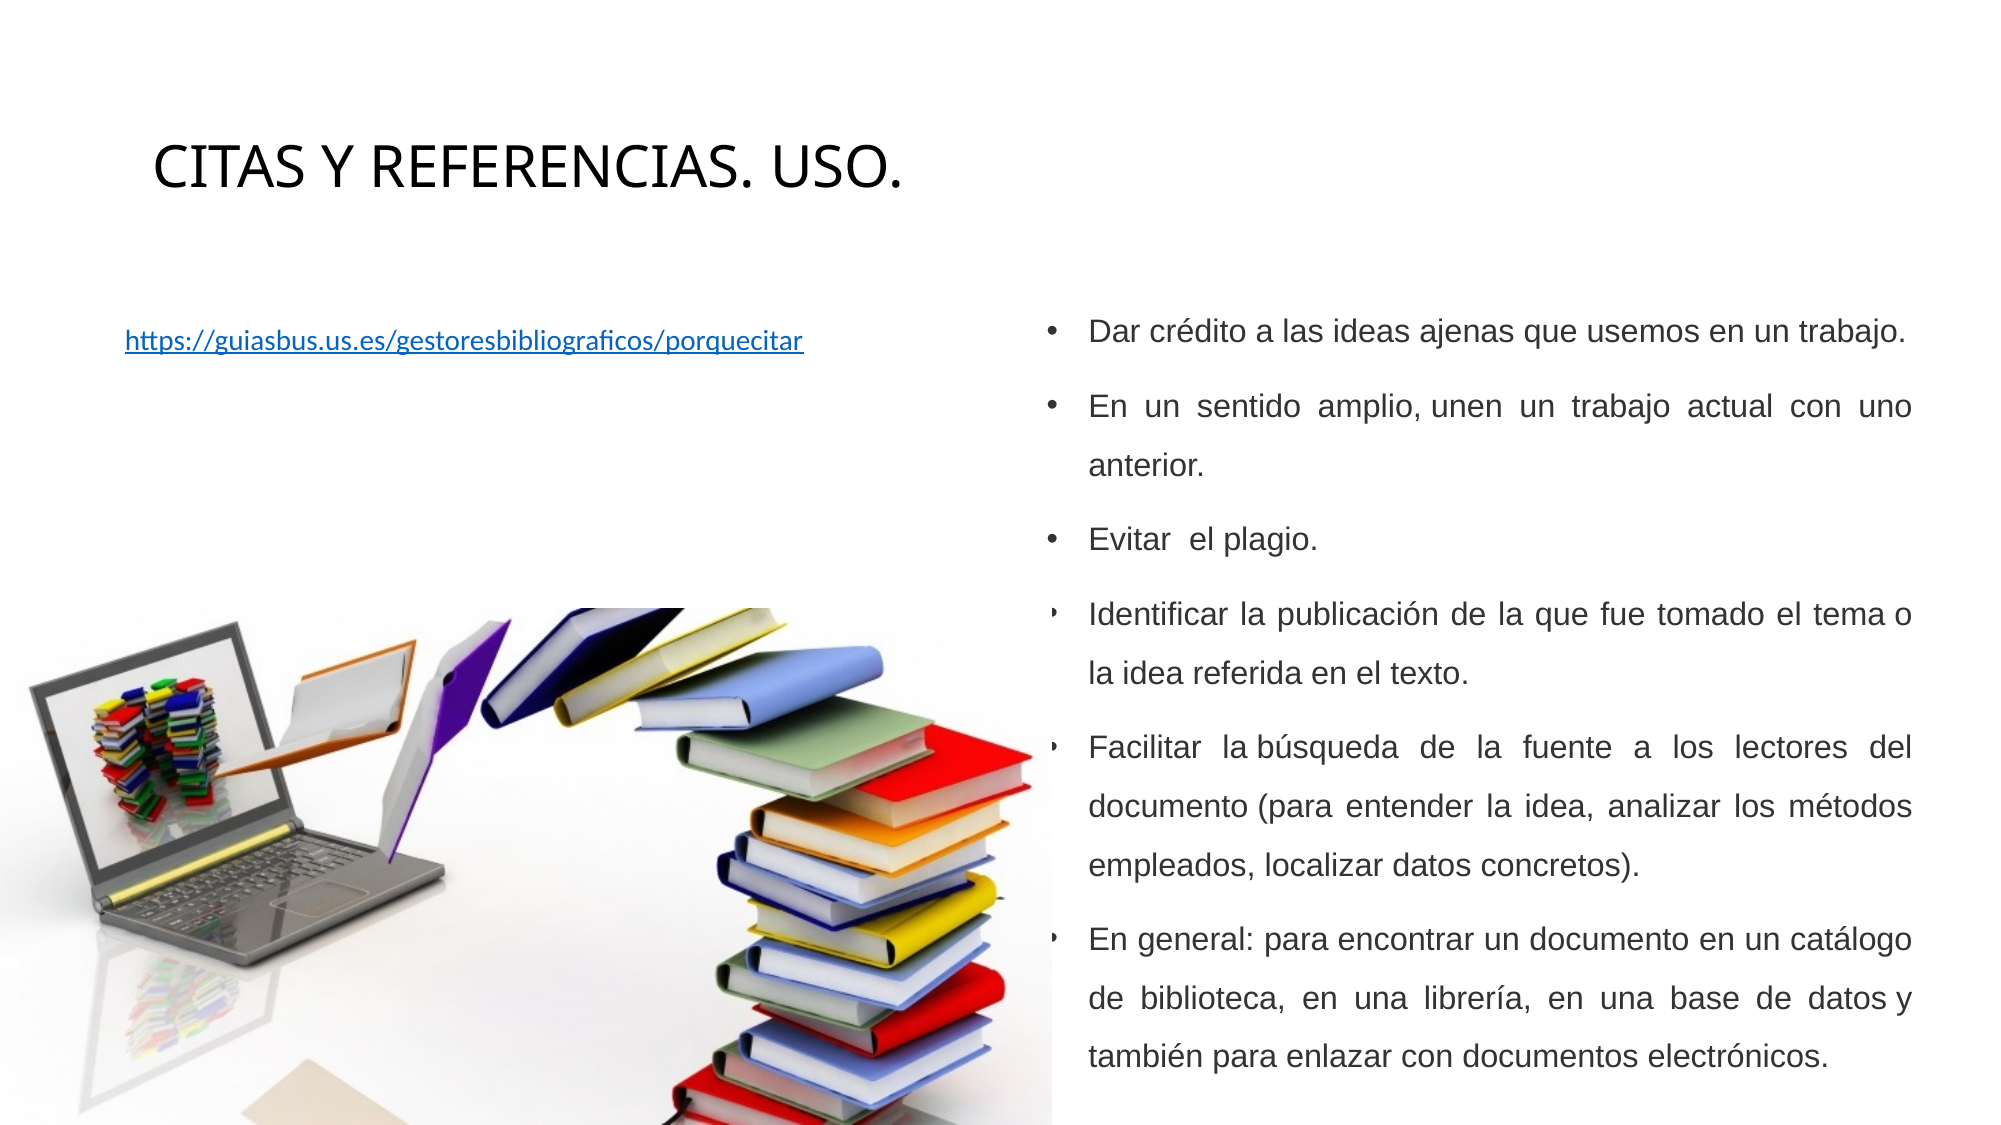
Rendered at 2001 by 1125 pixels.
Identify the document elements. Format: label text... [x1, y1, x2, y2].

text_box https://guiasbus.us.es/gestoresbibliograficos/porquecitar [109, 313, 844, 399]
picture [0, 608, 1052, 1125]
list Dar crédito a las ideas ajenas que usemos en un trabajo. En un sentido amplio, unen un trabajo actual con uno anterior. Evitar el plagio. Identificar la publicación de la que fue tomado el tema o la idea referida en el texto. Facilitar la búsqueda de la fuente a los lectores del documento (para entender la idea, analizar los métodos empleados, localizar datos concretos). En general: para encontrar un documento en un catálogo de biblioteca, en una librería, en una base de datos y también para enlazar con documentos electrónicos. [1031, 283, 1929, 1125]
title CITAS Y REFERENCIAS. USO. [137, 59, 1863, 278]
